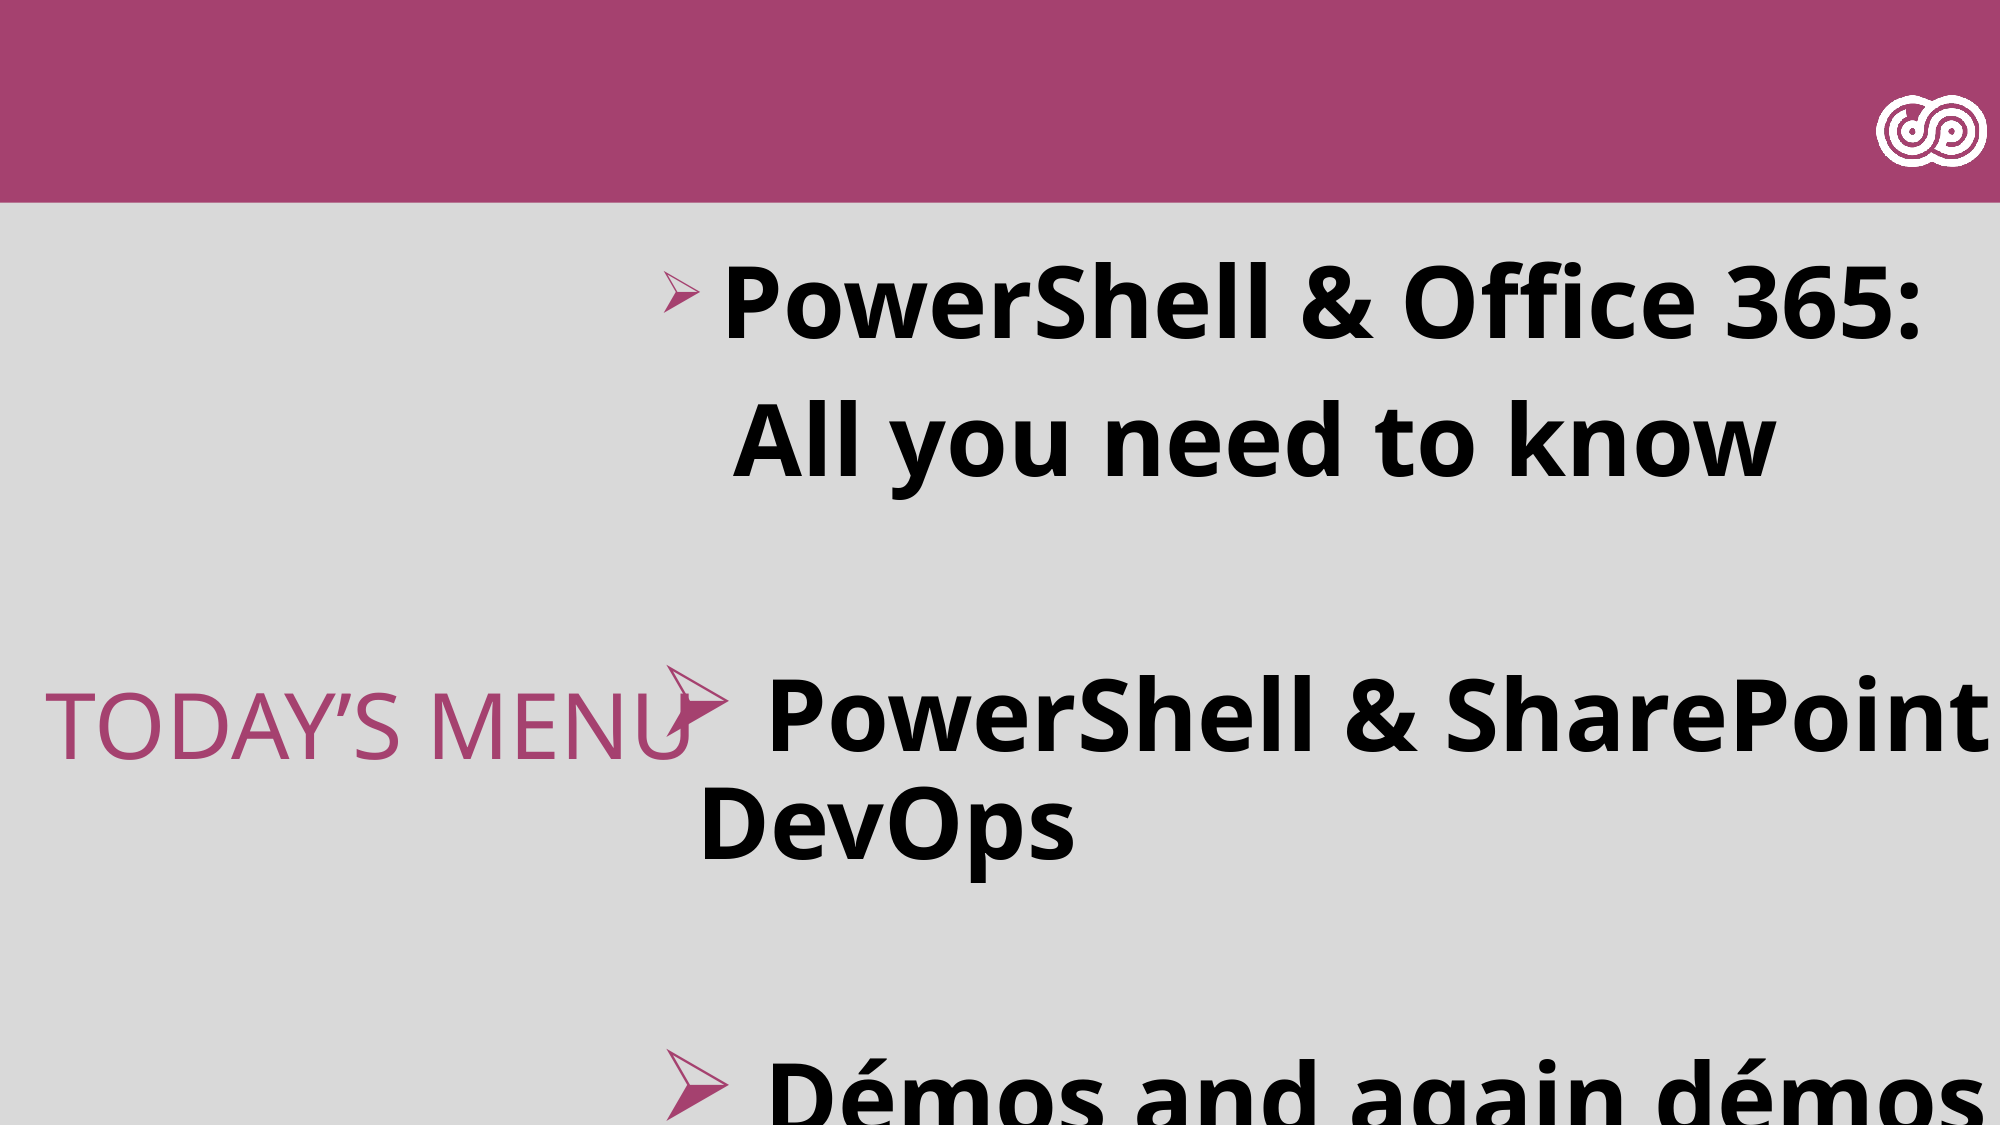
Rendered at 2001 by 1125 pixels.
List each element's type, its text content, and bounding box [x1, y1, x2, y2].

list PowerShell & Office 365: All you need to know PowerShell & SharePoint DevOps Démos and again démos ! [643, 244, 2000, 1098]
picture [1876, 95, 1987, 167]
title Today’s Menu [30, 651, 643, 795]
